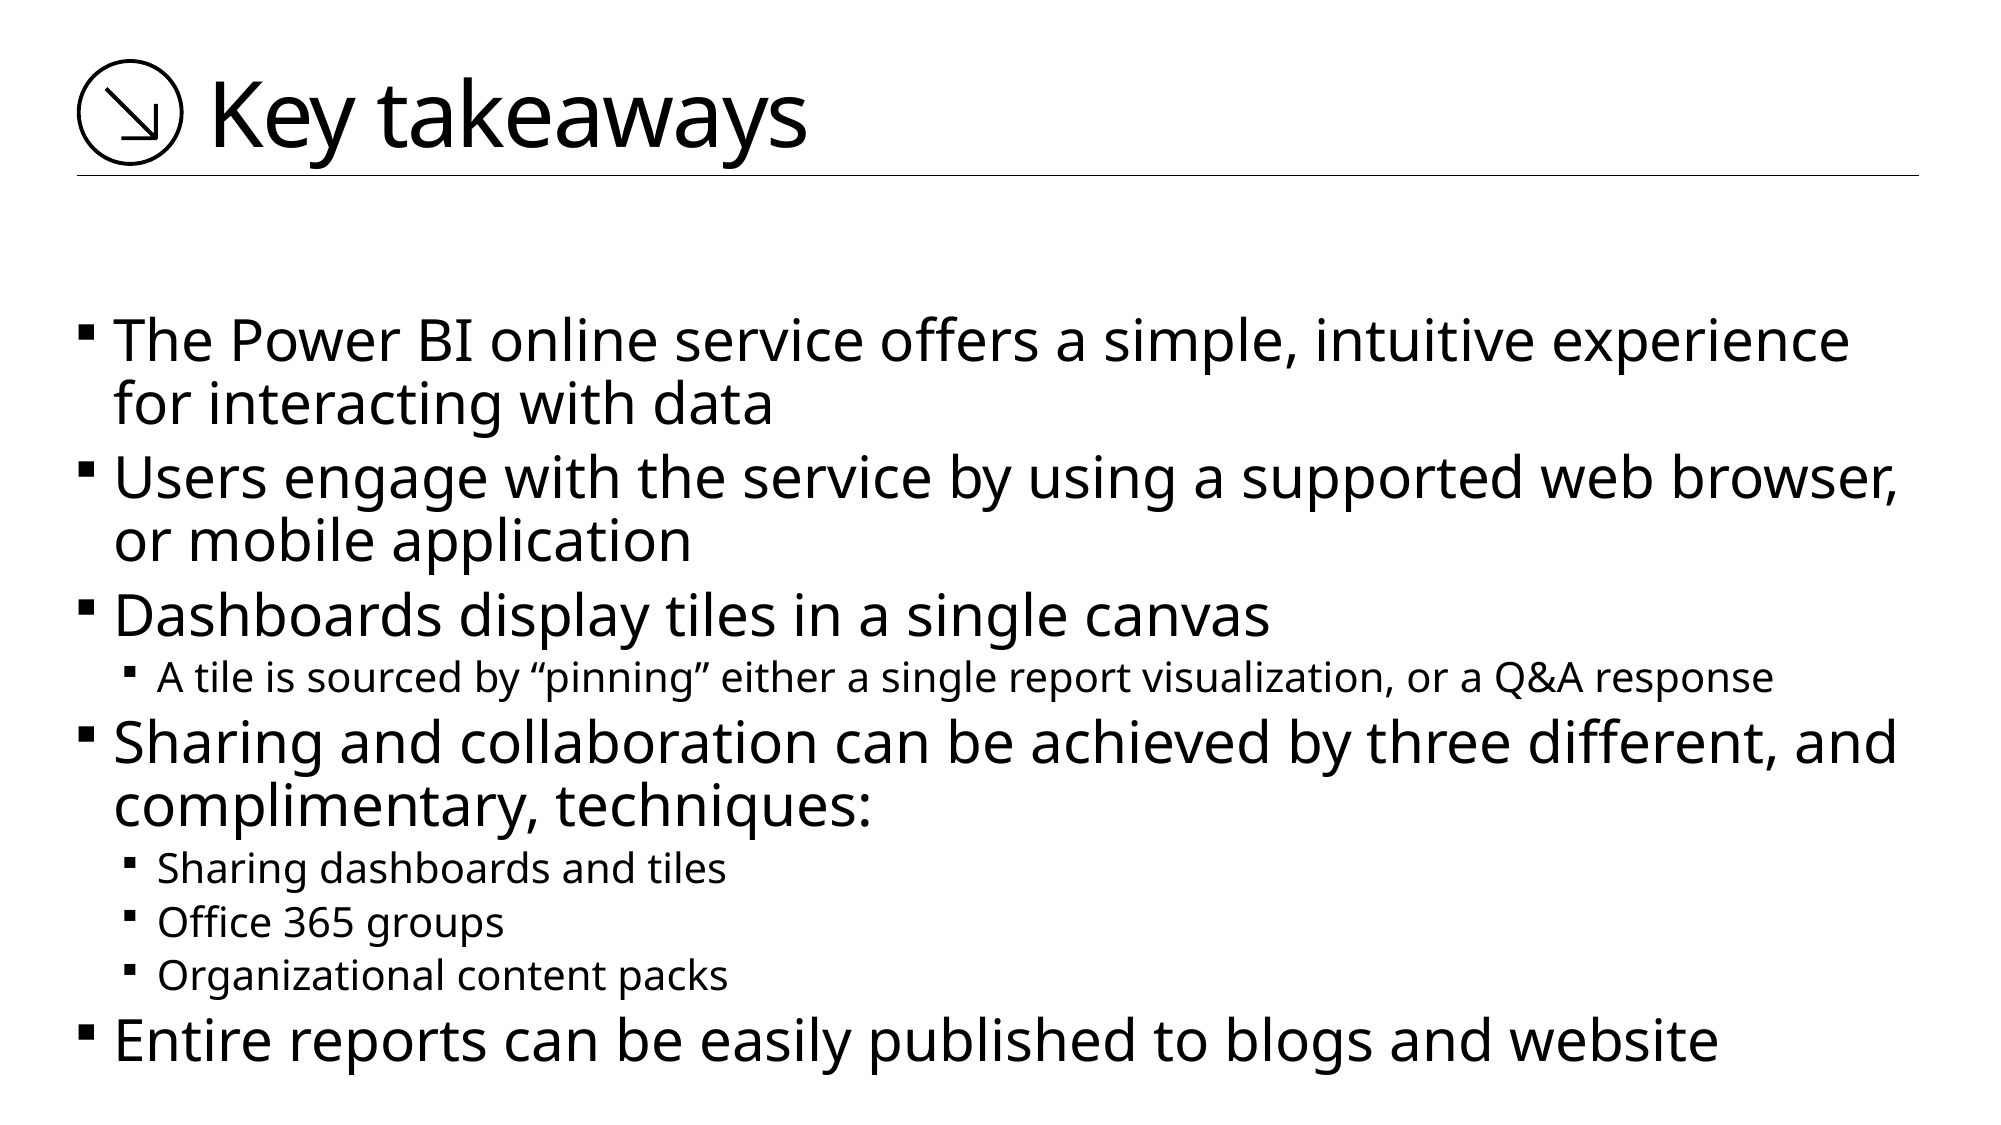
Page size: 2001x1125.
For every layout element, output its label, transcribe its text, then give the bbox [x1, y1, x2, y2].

title Key takeaways [183, 59, 1957, 178]
list The Power BI online service offers a simple, intuitive experience for interacting with data Users engage with the service by using a supported web browser, or mobile application Dashboards display tiles in a single canvas A tile is sourced by “pinning” either a single report visualization, or a Q&A response Sharing and collaboration can be achieved by three different, and complimentary, techniques: Sharing dashboards and tiles Office 365 groups Organizational content packs Entire reports can be easily published to blogs and website [44, 287, 1957, 1125]
